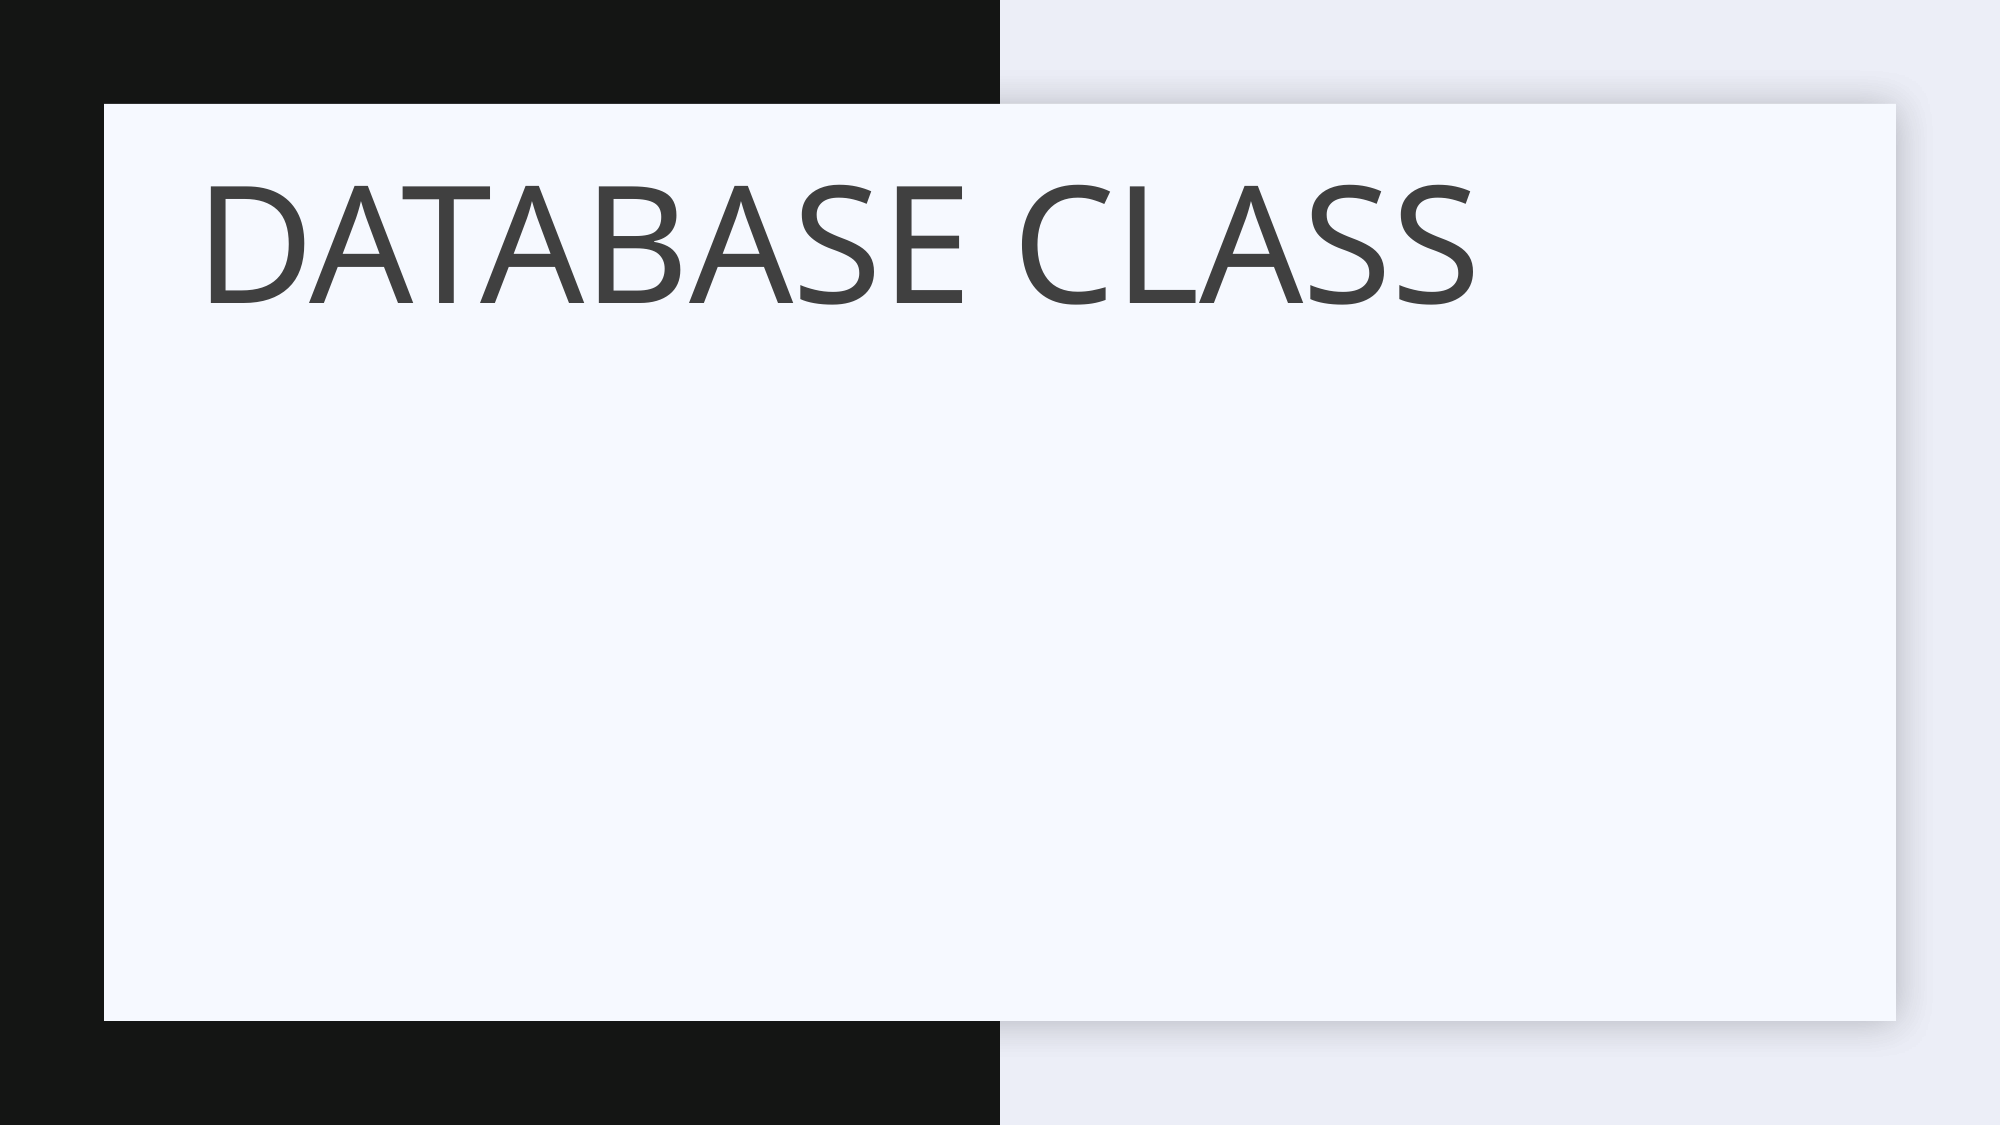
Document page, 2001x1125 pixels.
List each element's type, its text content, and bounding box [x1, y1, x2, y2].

title Database Class [180, 154, 1830, 347]
